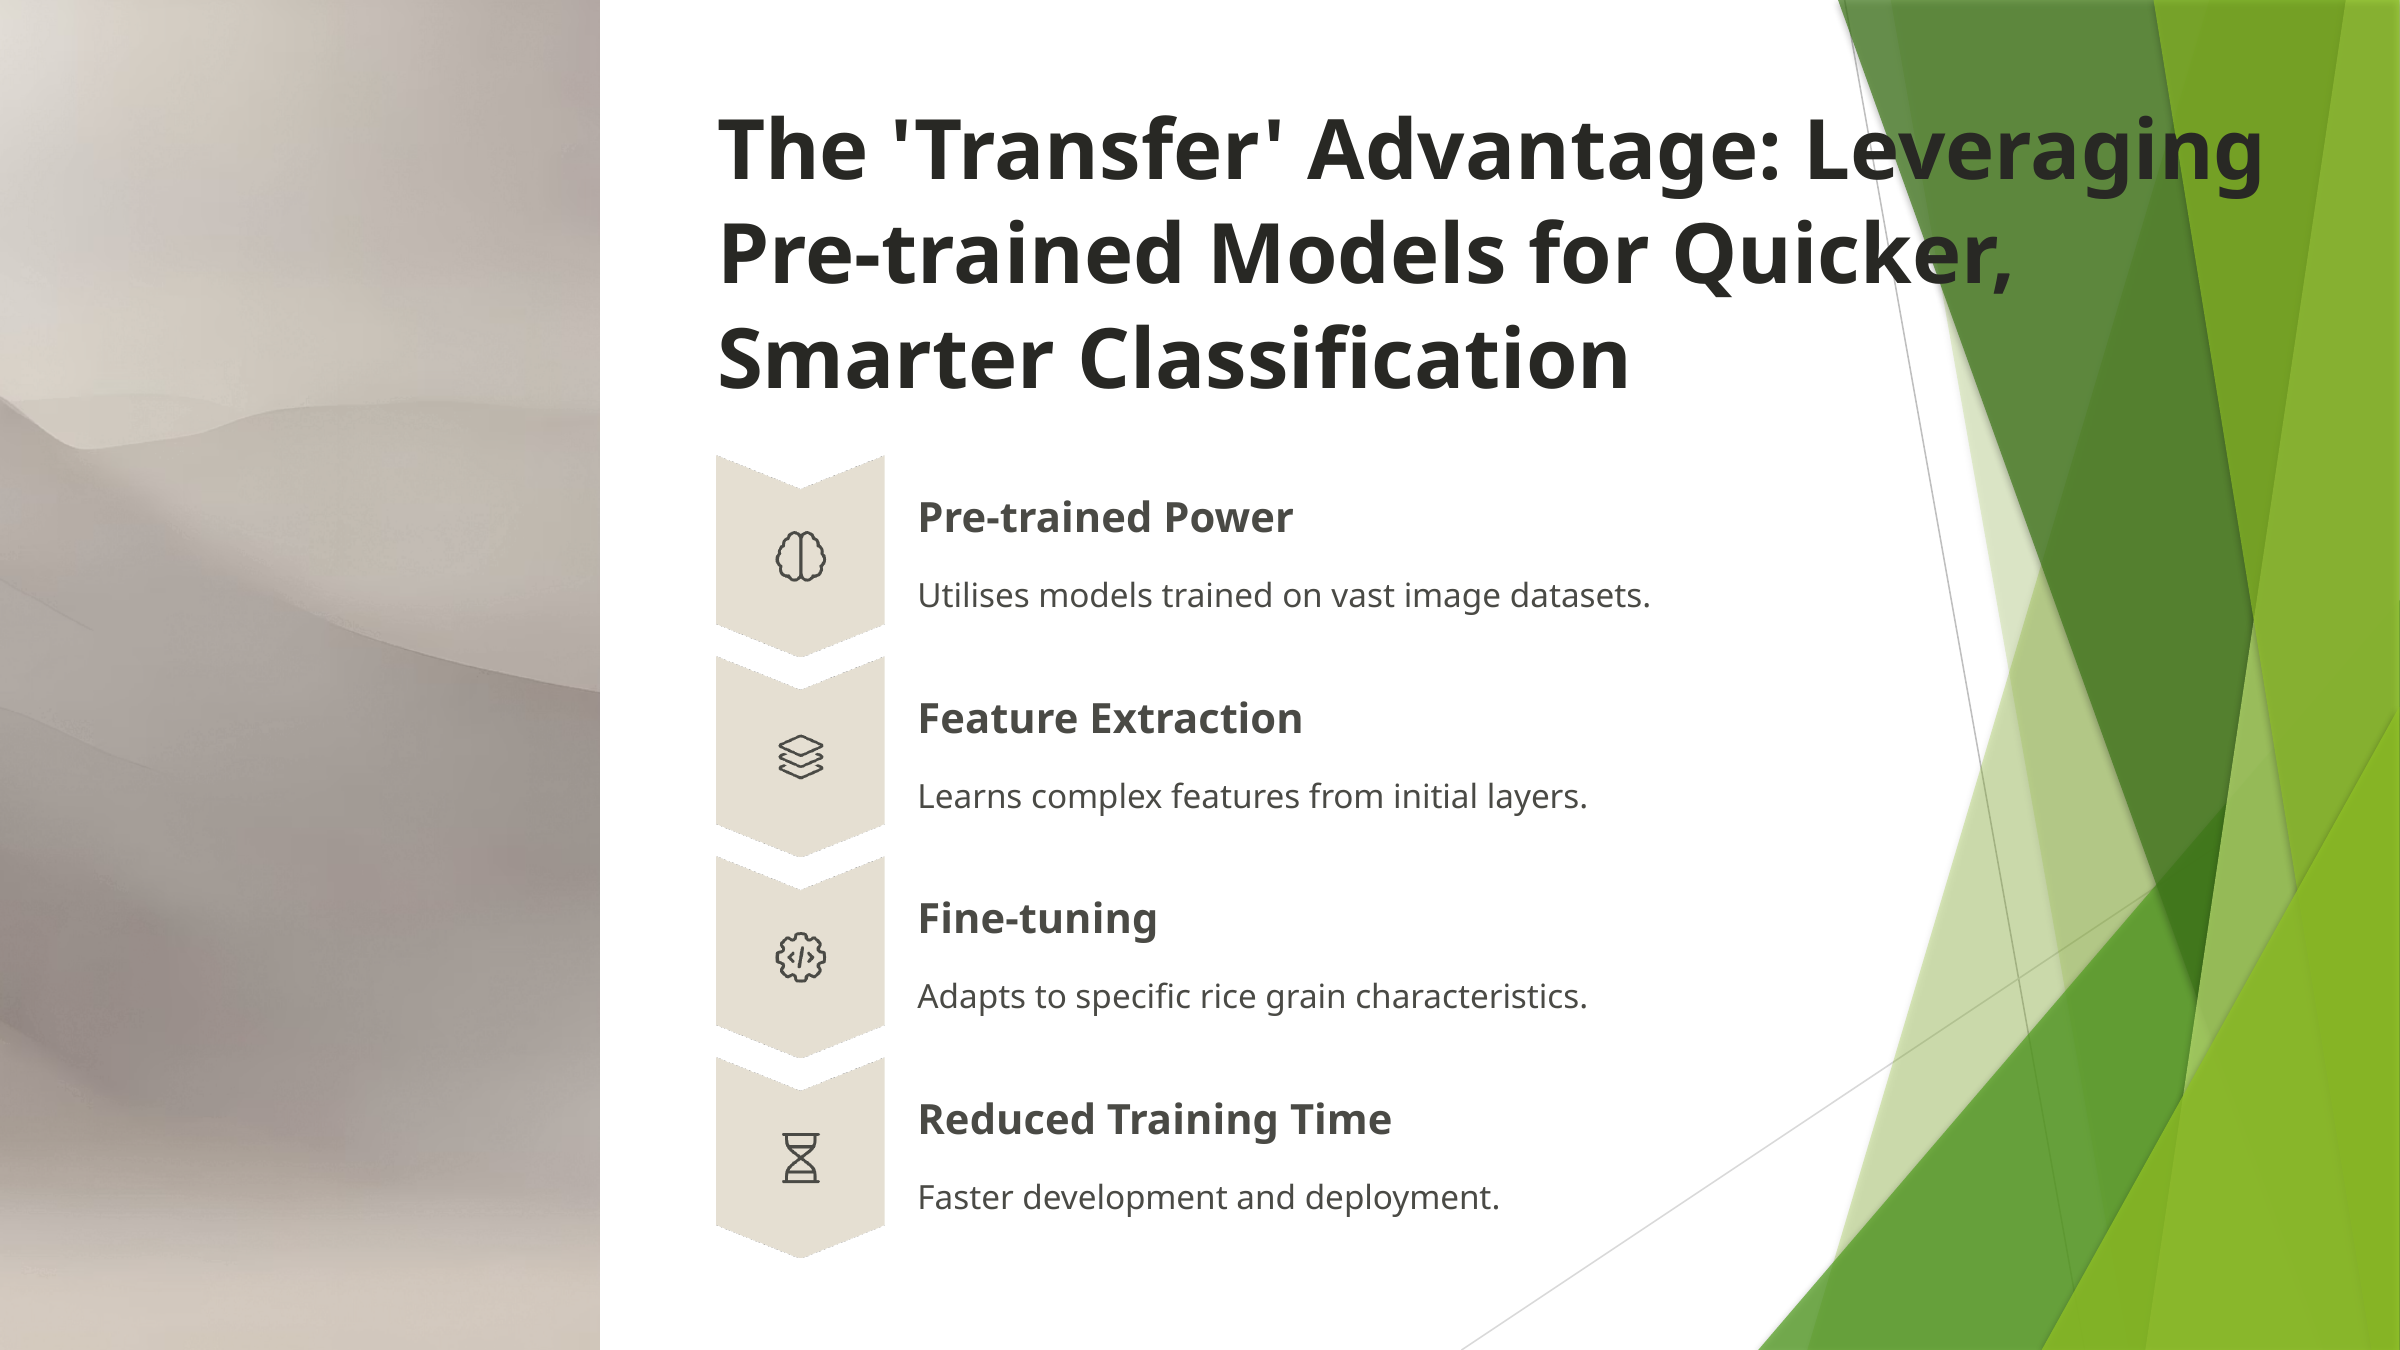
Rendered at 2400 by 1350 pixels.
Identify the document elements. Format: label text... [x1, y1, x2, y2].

text_box Adapts to specific rice grain characteristics. [917, 962, 2283, 1016]
text_box Fine-tuning [917, 890, 1336, 943]
text_box Reduced Training Time [917, 1090, 1342, 1143]
text_box Feature Extraction [917, 689, 1336, 742]
text_box Utilises models trained on vast image datasets. [917, 561, 2283, 615]
text_box Pre-trained Power [917, 488, 1336, 542]
picture [716, 455, 885, 1259]
picture [0, 0, 601, 1350]
text_box The 'Transfer' Advantage: Leveraging Pre-trained Models for Quicker, Smarter Classification [716, 92, 2284, 406]
text_box Learns complex features from initial layers. [917, 761, 2283, 816]
text_box Faster development and deployment. [917, 1162, 2283, 1217]
